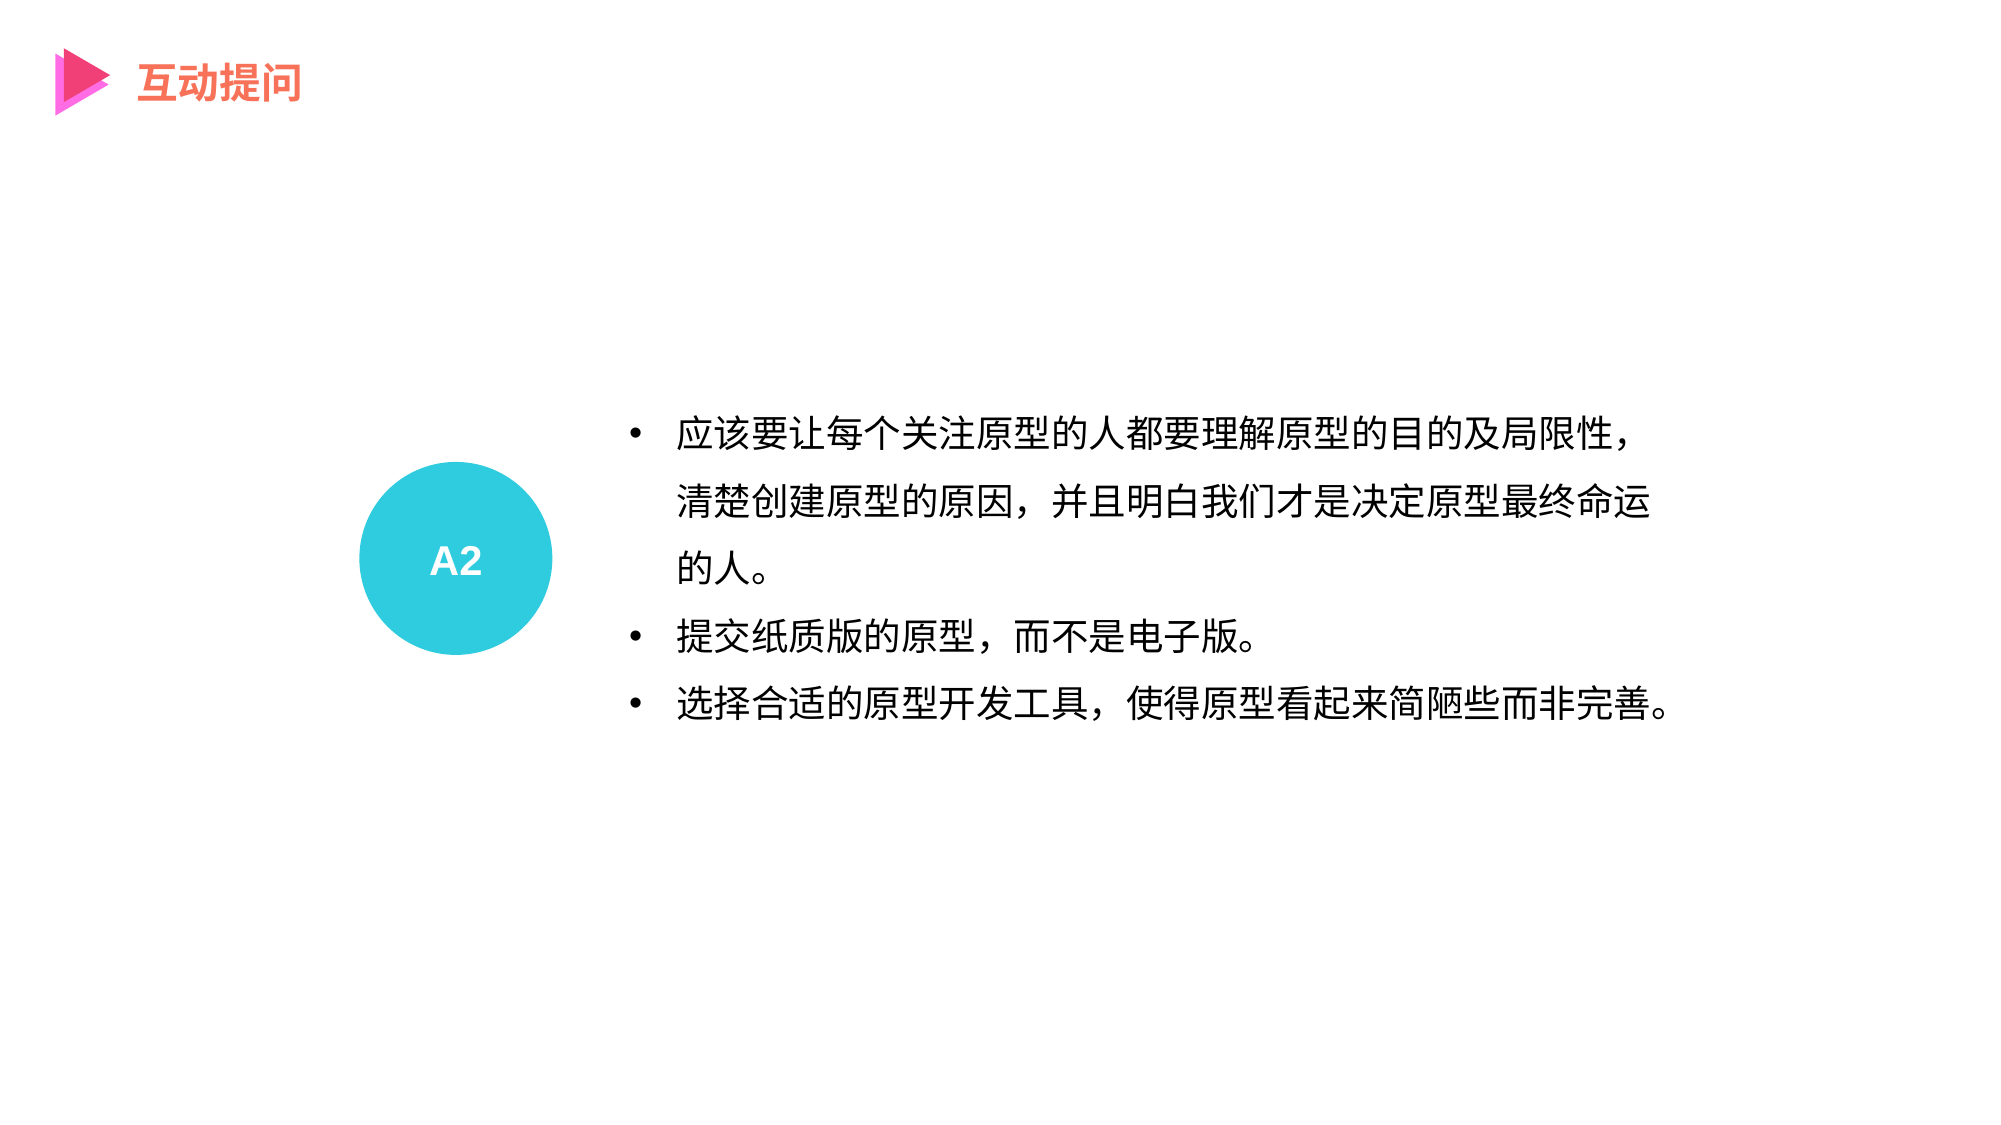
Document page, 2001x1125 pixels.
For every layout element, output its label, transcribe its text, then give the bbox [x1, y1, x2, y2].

text_box 应该要让每个关注原型的人都要理解原型的目的及局限性，清楚创建原型的原因，并且明白我们才是决定原型最终命运的人。 提交纸质版的原型，而不是电子版。 选择合适的原型开发工具，使得原型看起来简陋些而非完善。 [614, 380, 1701, 733]
text_box A2 [358, 460, 554, 656]
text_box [55, 48, 111, 116]
text_box 互动提问 [121, 48, 455, 114]
